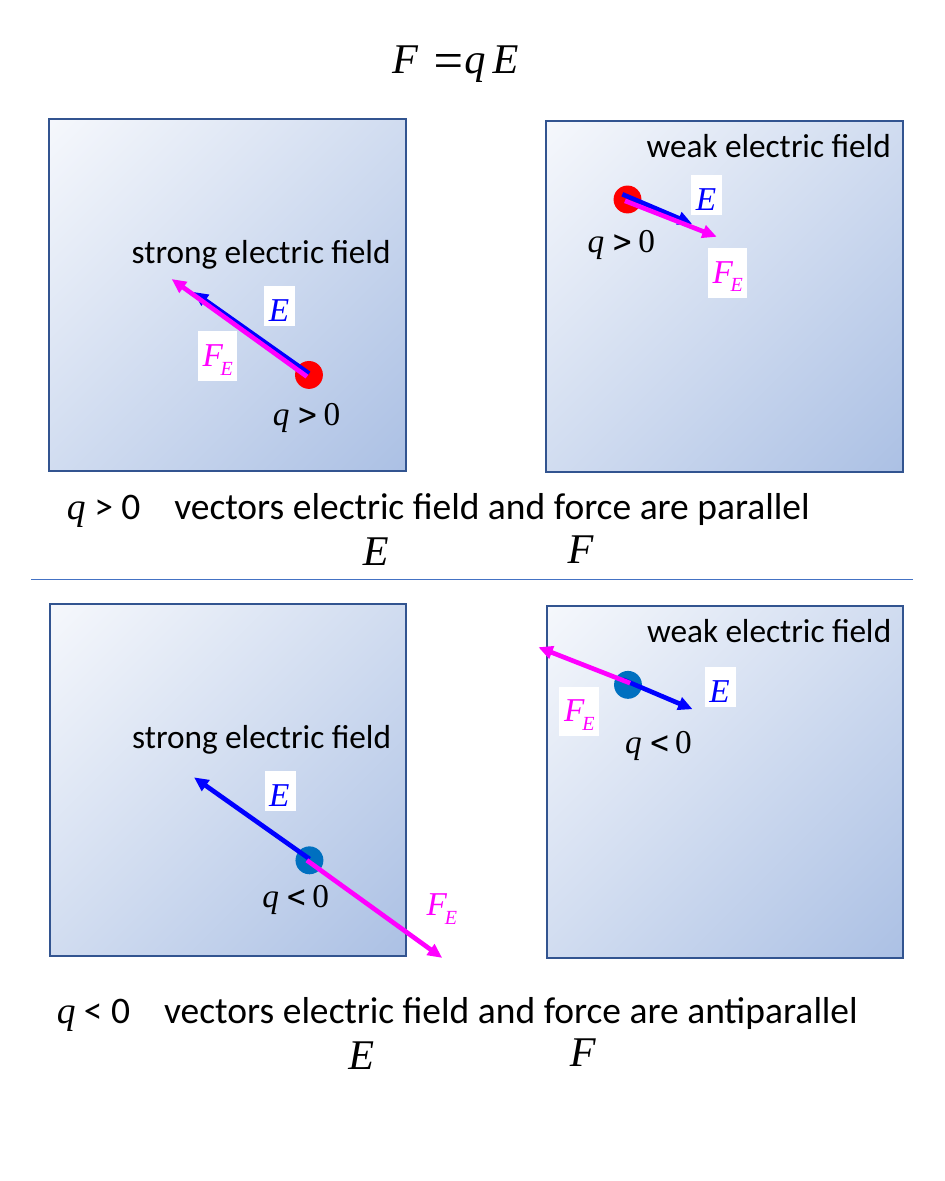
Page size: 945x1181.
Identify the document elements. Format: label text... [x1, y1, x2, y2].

text_box [546, 605, 904, 959]
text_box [194, 777, 310, 859]
text_box [545, 120, 904, 473]
text_box [48, 118, 407, 472]
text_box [622, 194, 691, 224]
text_box q < 0 vectors electric field and force are antiparallel [42, 978, 874, 1039]
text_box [264, 771, 296, 811]
text_box [295, 859, 306, 874]
text_box [613, 185, 641, 213]
text_box [49, 603, 407, 957]
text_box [704, 667, 736, 707]
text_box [421, 880, 462, 931]
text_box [622, 679, 693, 709]
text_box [538, 647, 631, 684]
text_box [306, 860, 442, 958]
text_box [561, 518, 602, 569]
text_box strong electric field [116, 222, 406, 277]
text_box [621, 726, 695, 766]
text_box [310, 846, 324, 860]
text_box weak electric field [631, 116, 907, 172]
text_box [386, 28, 527, 90]
text_box weak electric field [632, 602, 907, 657]
text_box q > 0 vectors electric field and force are parallel [52, 474, 826, 535]
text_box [691, 175, 723, 215]
text_box [631, 671, 641, 679]
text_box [171, 279, 307, 377]
text_box [295, 361, 323, 389]
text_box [357, 520, 397, 571]
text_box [264, 285, 296, 326]
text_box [584, 225, 660, 266]
text_box strong electric field [117, 707, 407, 763]
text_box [559, 686, 599, 737]
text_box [342, 1024, 382, 1075]
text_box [624, 200, 717, 237]
text_box [614, 684, 622, 698]
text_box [707, 247, 748, 298]
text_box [197, 331, 238, 382]
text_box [563, 1021, 604, 1072]
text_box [258, 880, 332, 921]
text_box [269, 398, 345, 439]
